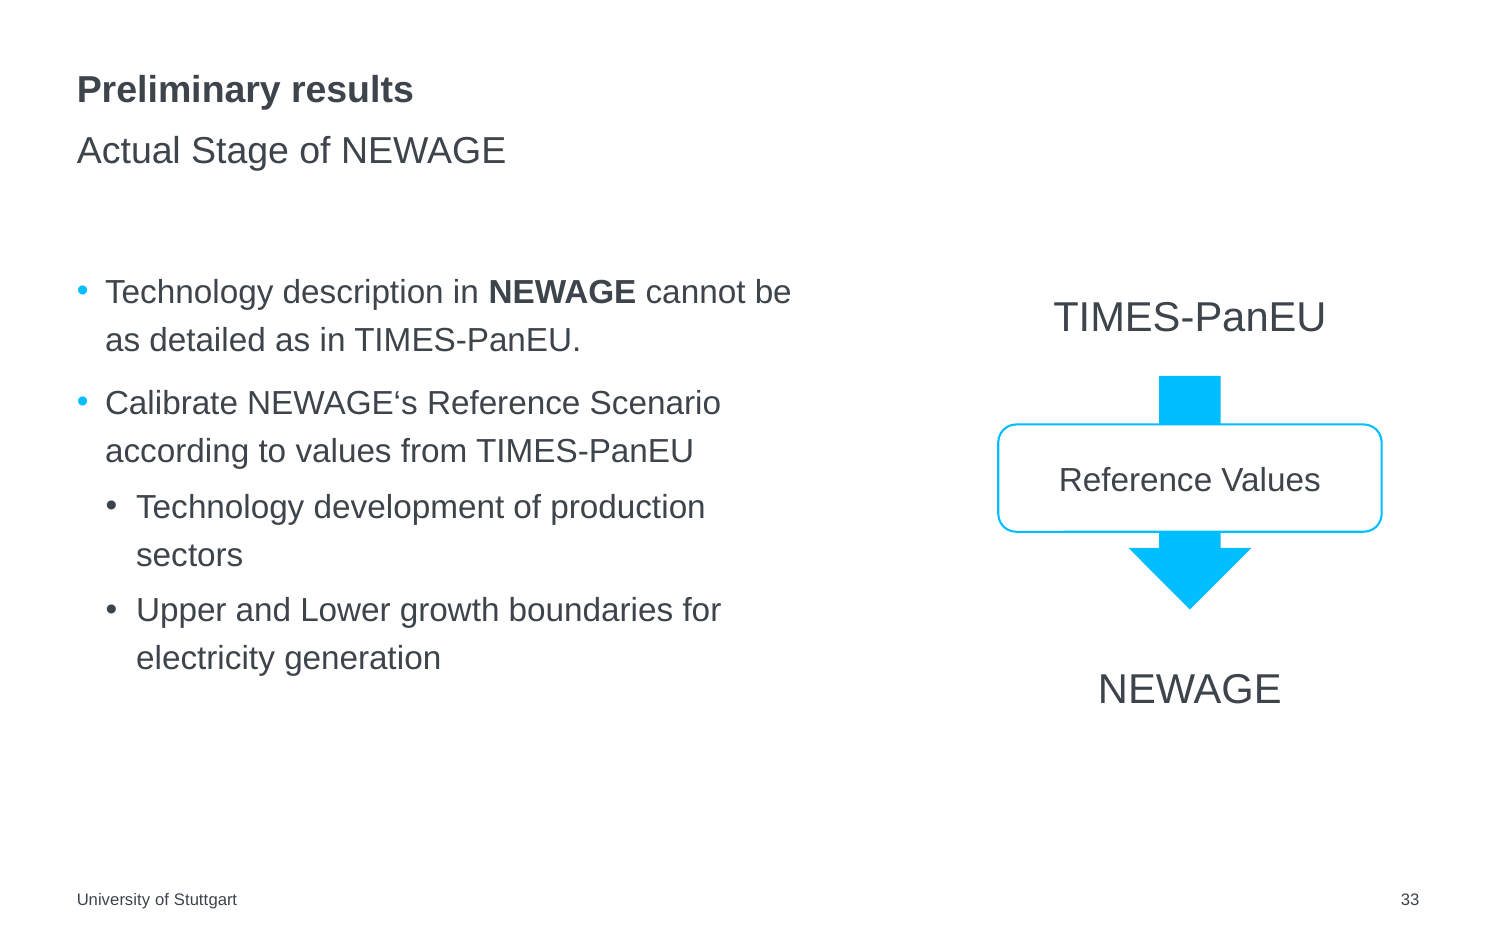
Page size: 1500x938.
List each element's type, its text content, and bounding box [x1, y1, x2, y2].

slide_number 33 [1400, 888, 1438, 910]
list Actual Stage of NEWAGE [76, 117, 1424, 163]
title Preliminary results [76, 64, 1424, 111]
footer University of Stuttgart [76, 888, 1072, 910]
text_box NEWAGE [1072, 662, 1308, 719]
text_box [1158, 374, 1222, 423]
list Technology description in NEWAGE cannot be as detailed as in TIMES-PanEU. Calibrate NEWAGE‘s Reference Scenario according to values from TIMES-PanEU Technology development of production sectors Upper and Lower growth boundaries for electricity generation [76, 261, 793, 835]
text_box Reference Values [997, 423, 1383, 533]
text_box TIMES-PanEU [1022, 290, 1358, 349]
text_box [1125, 533, 1254, 611]
